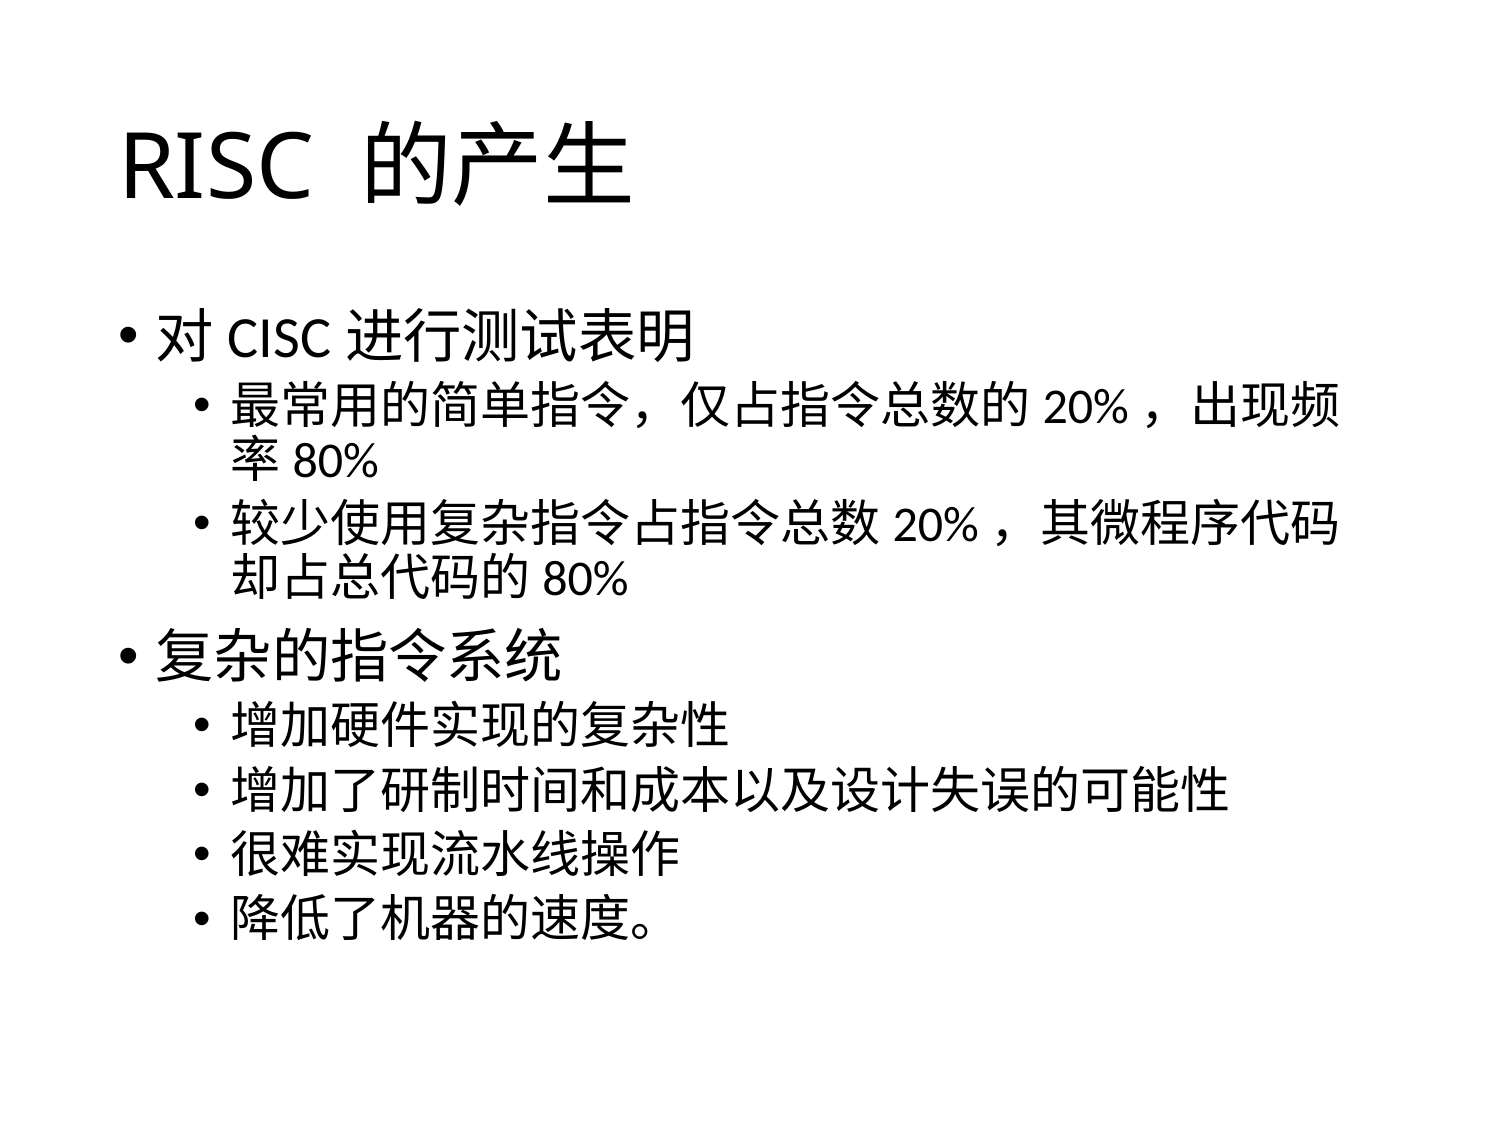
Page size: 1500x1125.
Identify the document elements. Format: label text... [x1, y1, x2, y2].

title RISC 的产生 [103, 59, 1397, 278]
list 对CISC进行测试表明 最常用的简单指令，仅占指令总数的20%，出现频率80% 较少使用复杂指令占指令总数20%，其微程序代码却占总代码的80% 复杂的指令系统 增加硬件实现的复杂性 增加了研制时间和成本以及设计失误的可能性 很难实现流水线操作 降低了机器的速度。 [103, 299, 1397, 1014]
